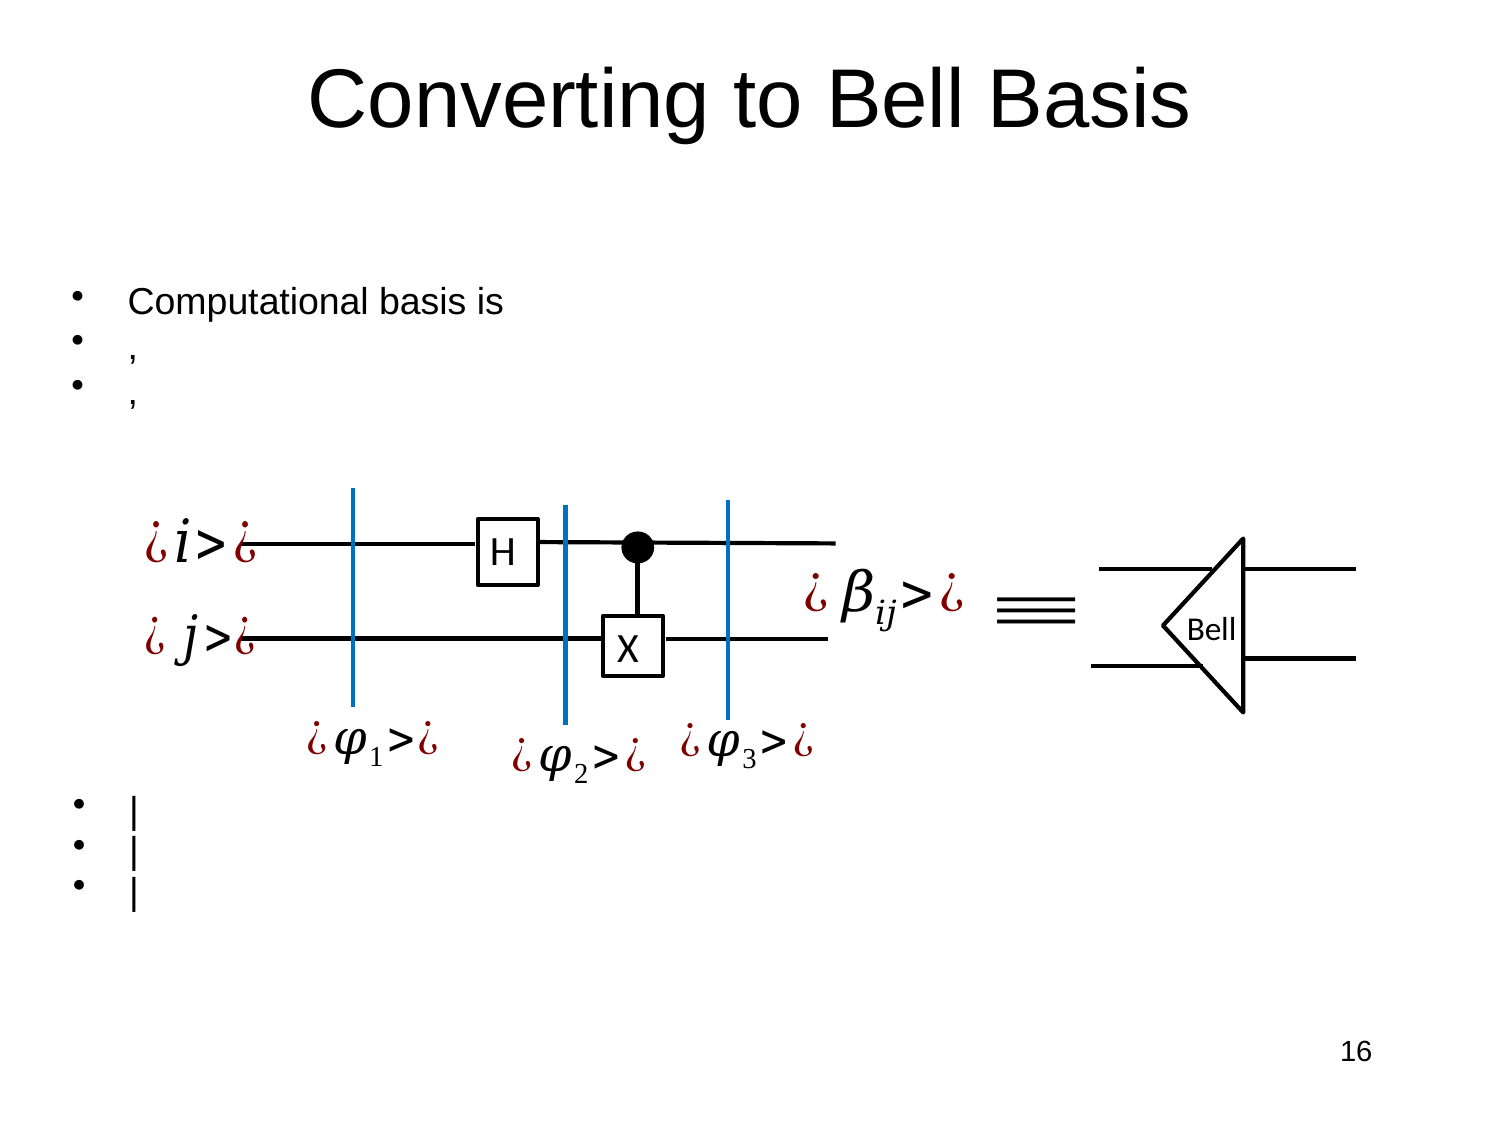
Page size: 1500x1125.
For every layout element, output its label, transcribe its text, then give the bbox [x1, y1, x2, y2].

slide_number 16 [1074, 1024, 1388, 1101]
title Converting to Bell Basis [112, 37, 1388, 151]
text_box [144, 487, 1356, 791]
